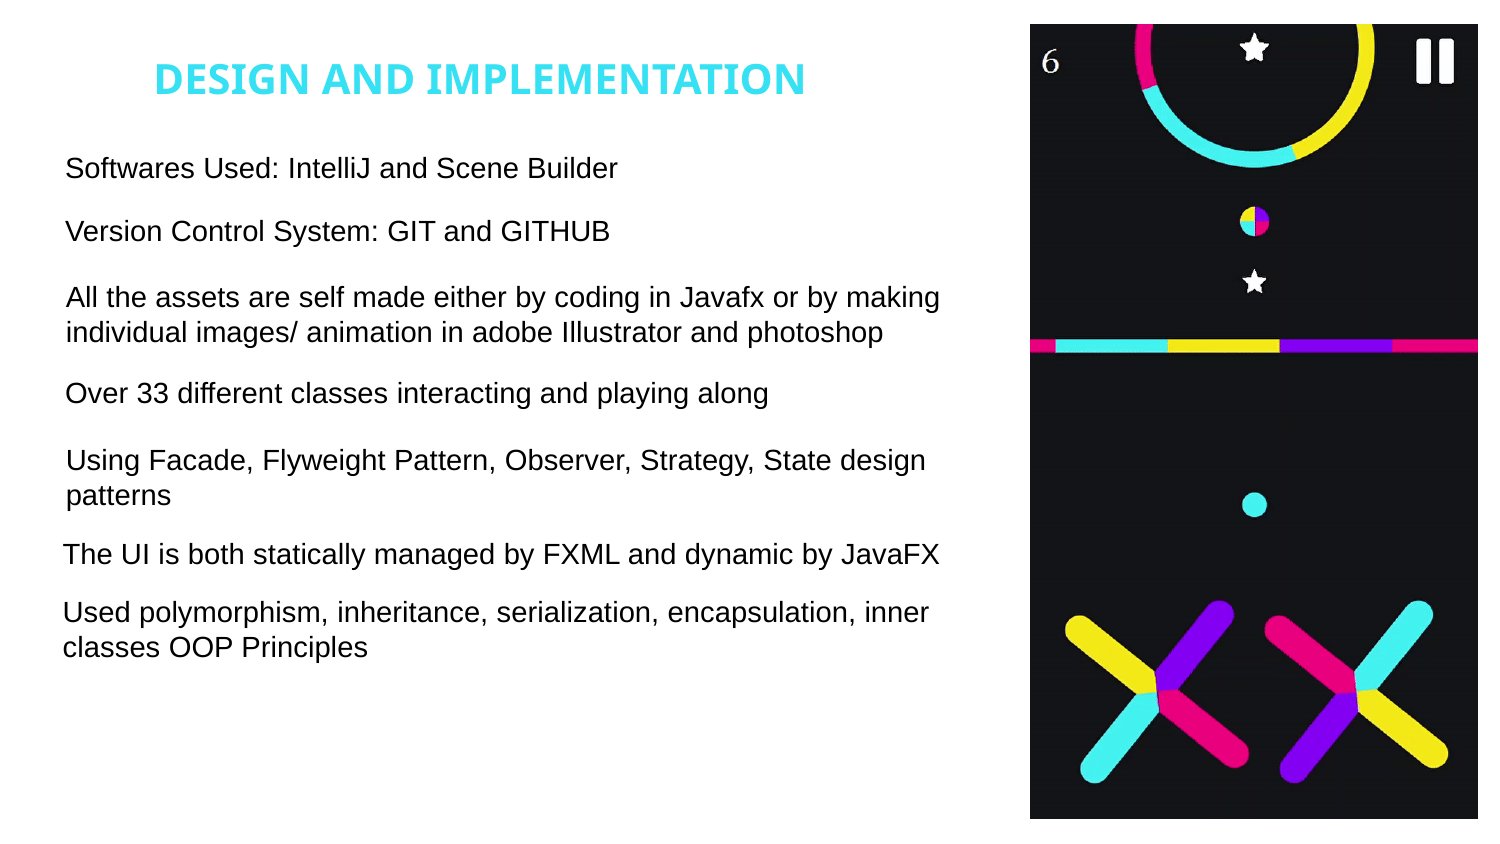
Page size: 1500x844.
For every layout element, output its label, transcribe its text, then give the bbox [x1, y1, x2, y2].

text_box The UI is both statically managed by FXML and dynamic by JavaFX [47, 520, 994, 577]
text_box Over 33 different classes interacting and playing along [50, 359, 997, 426]
text_box Softwares Used: IntelliJ and Scene Builder [50, 134, 997, 197]
text_box Used polymorphism, inheritance, serialization, encapsulation, inner classes OOP Principles [47, 577, 994, 644]
text_box DESIGN AND IMPLEMENTATION [111, 37, 849, 138]
text_box All the assets are self made either by coding in Javafx or by making individual images/ animation in adobe Illustrator and photoshop [50, 263, 997, 359]
text_box Version Control System: GIT and GITHUB [50, 197, 997, 263]
picture [1030, 24, 1478, 819]
text_box Using Facade, Flyweight Pattern, Observer, Strategy, State design patterns [50, 426, 997, 492]
